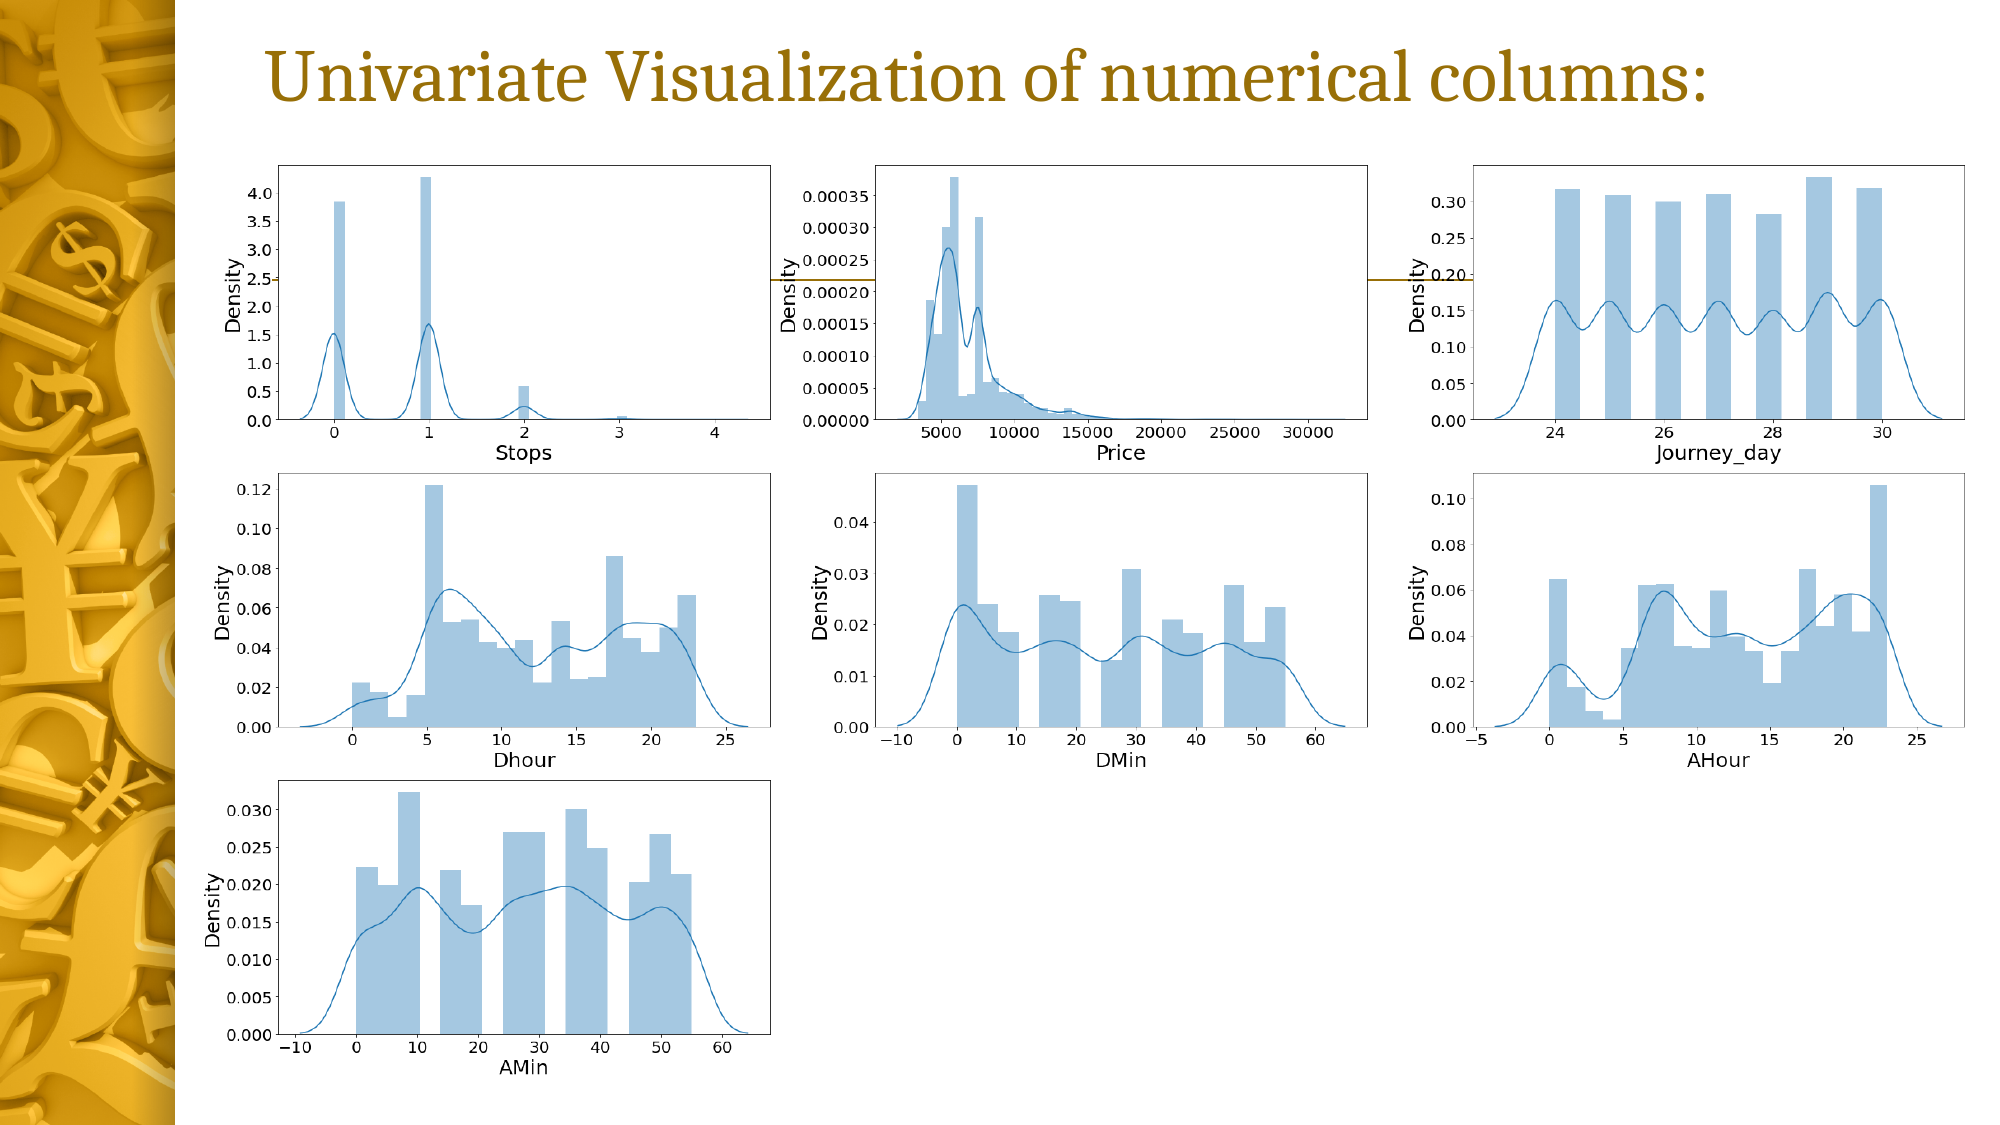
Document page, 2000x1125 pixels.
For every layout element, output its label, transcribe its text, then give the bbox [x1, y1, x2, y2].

title Univariate Visualization of numerical columns: [249, 19, 1863, 126]
picture [0, 0, 175, 1125]
picture [196, 160, 1969, 1083]
